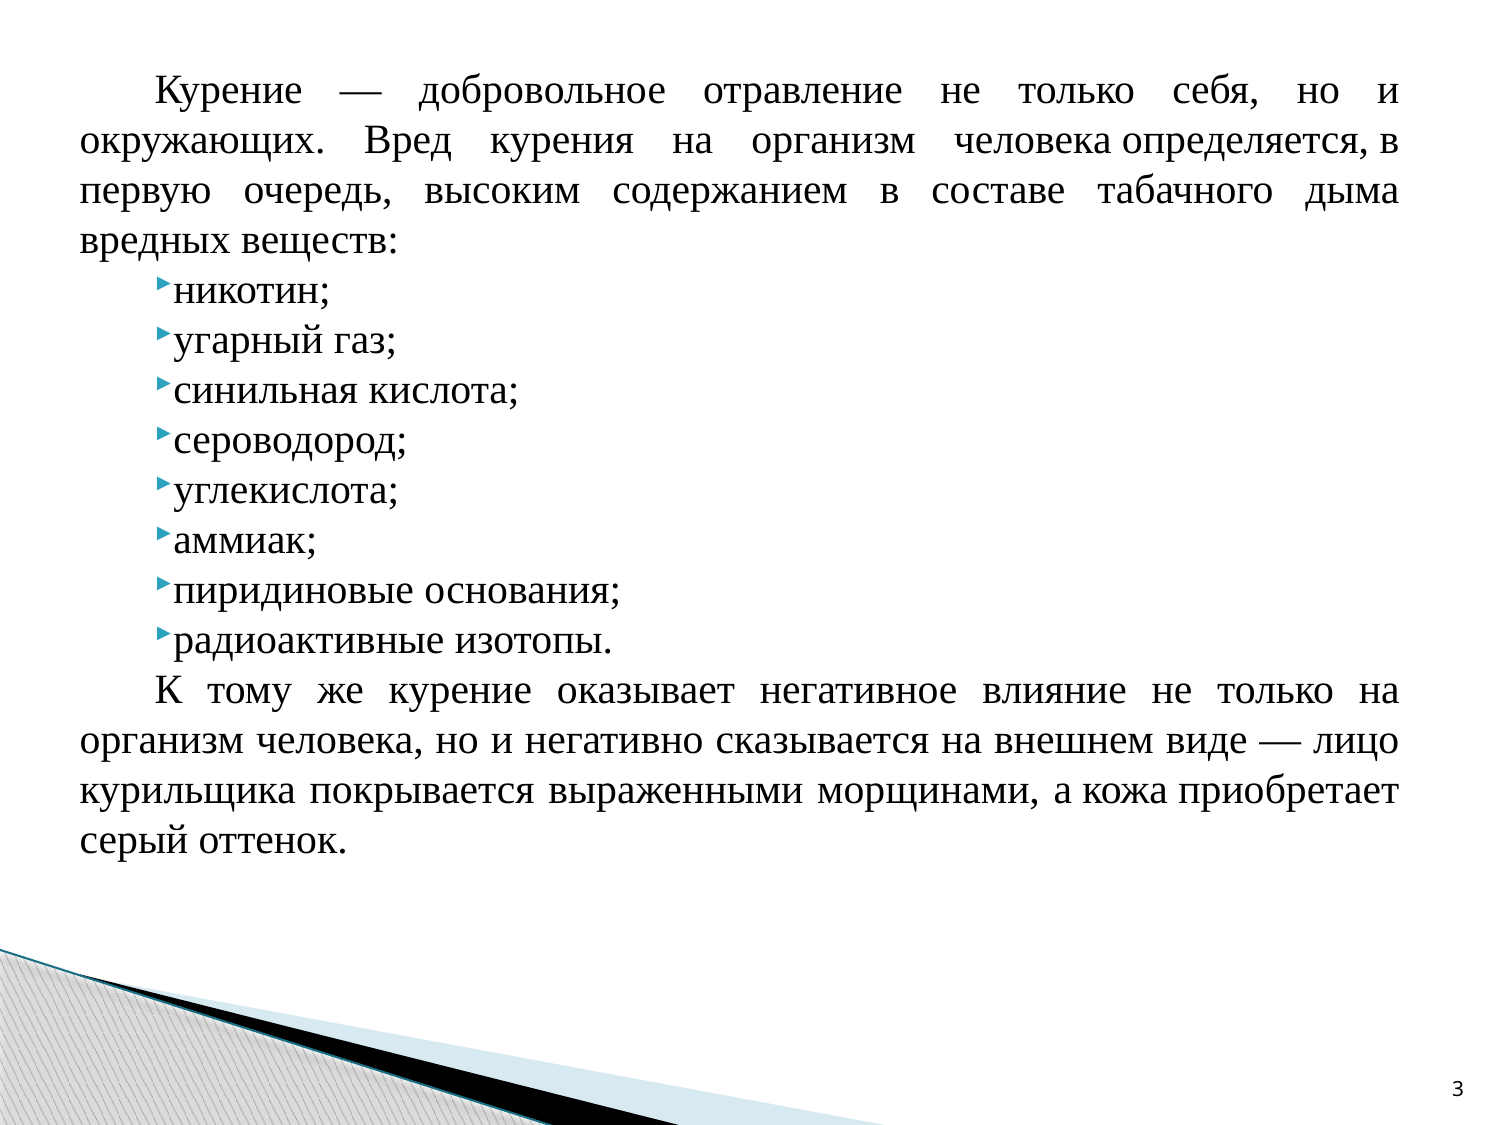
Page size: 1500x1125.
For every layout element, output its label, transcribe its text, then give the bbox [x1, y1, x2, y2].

slide_number 3 [1418, 1051, 1479, 1112]
list Курение — добровольное отравление не только себя, но и окружающих. Вред курения на организм человека определяется, в первую очередь, высоким содержанием в составе табачного дыма вредных веществ: никотин; угарный газ; синильная кислота; сероводород; углекислота; аммиак; пиридиновые основания; радиоактивные изотопы. К тому же курение оказывает негативное влияние не только на организм человека, но и негативно сказывается на внешнем виде — лицо курильщика покрывается выраженными морщинами, а кожа приобретает серый оттенок. [64, 54, 1415, 894]
